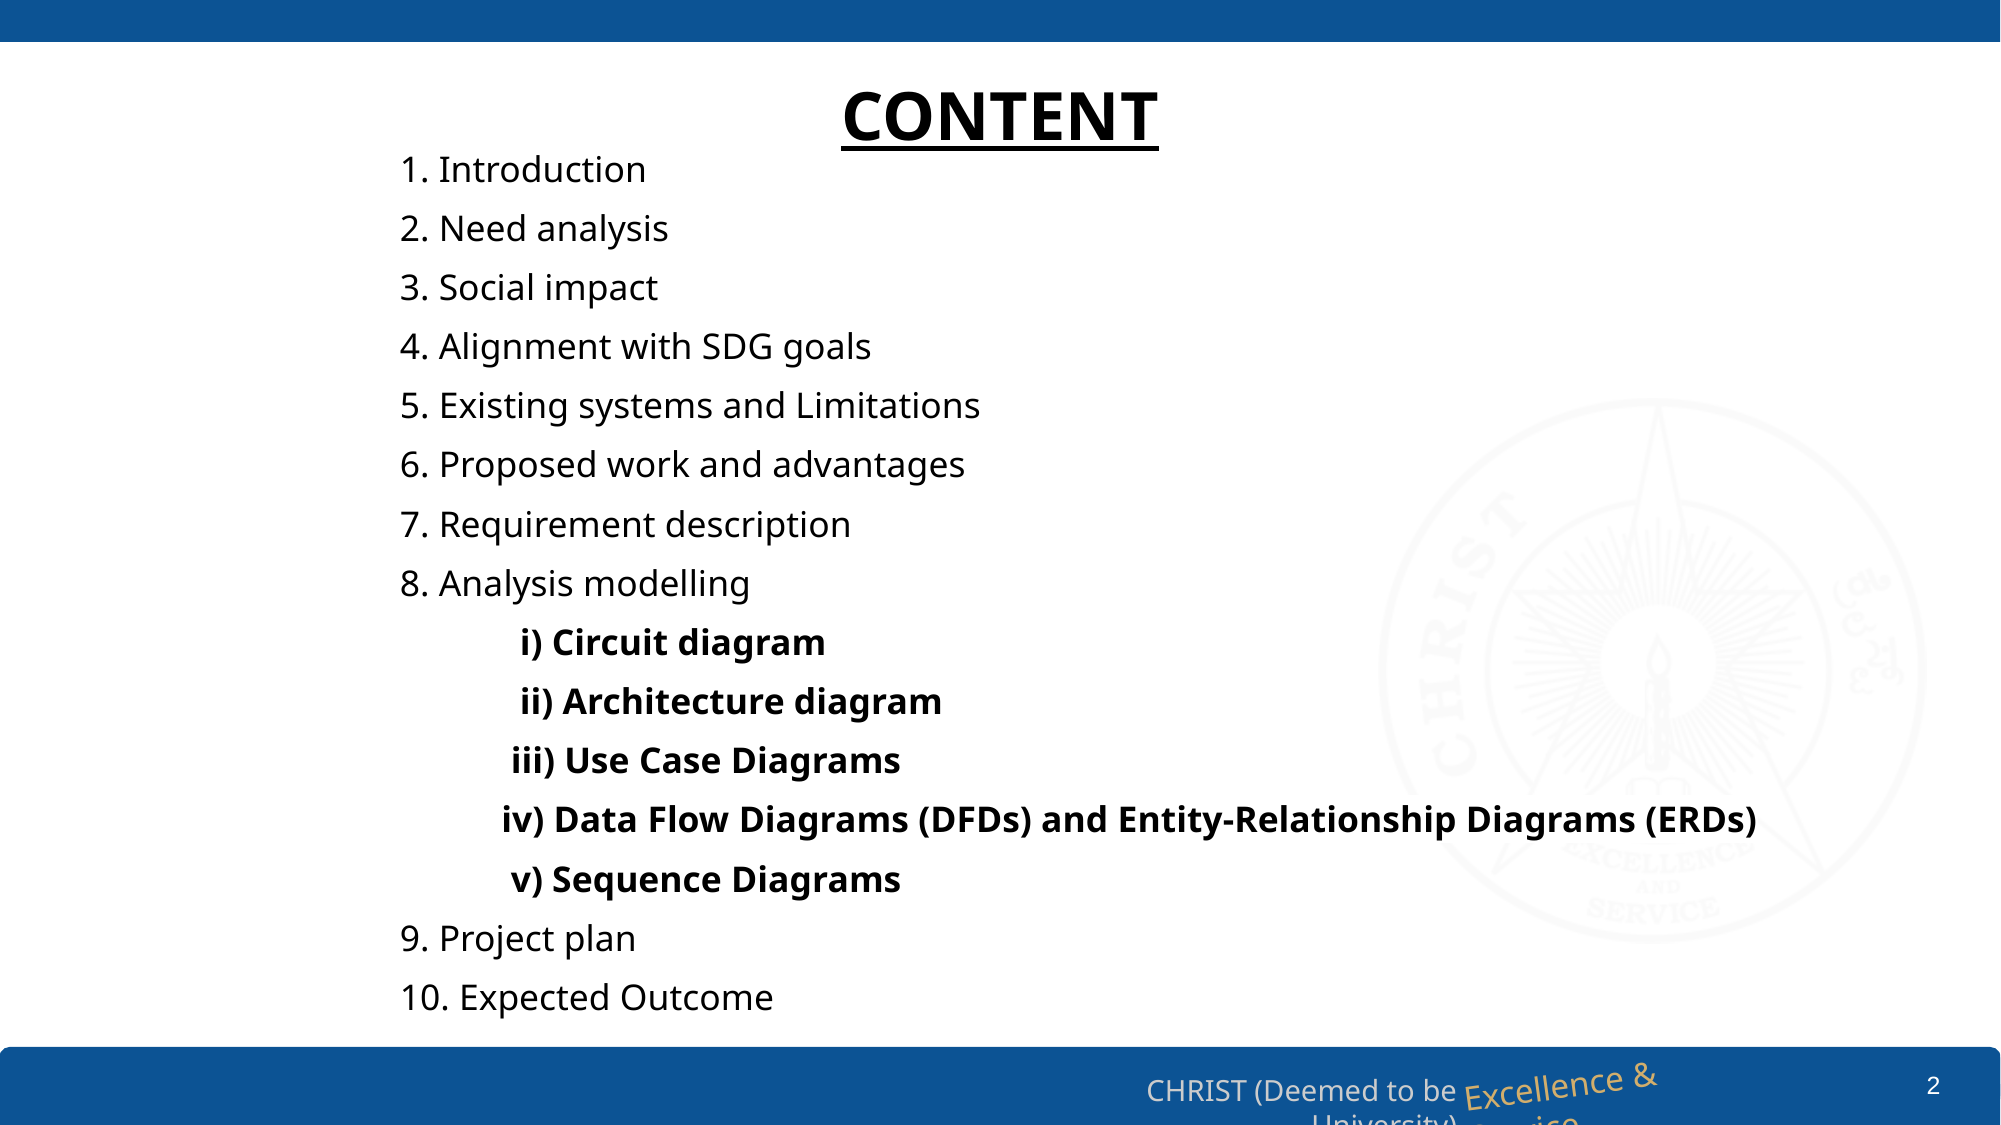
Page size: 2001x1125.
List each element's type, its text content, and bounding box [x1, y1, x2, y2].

list 1. Introduction 2. Need analysis 3. Social impact 4. Alignment with SDG goals 5. Existing systems and Limitations 6. Proposed work and advantages 7. Requirement description 8. Analysis modelling i) Circuit diagram ii) Architecture diagram iii) Use Case Diagrams iv) Data Flow Diagrams (DFDs) and Entity-Relationship Diagrams (ERDs) v) Sequence Diagrams 9. Project plan 10. Expected Outcome [379, 126, 1932, 999]
slide_number ‹#› [1840, 1051, 1961, 1118]
title CONTENT [68, 54, 1932, 180]
